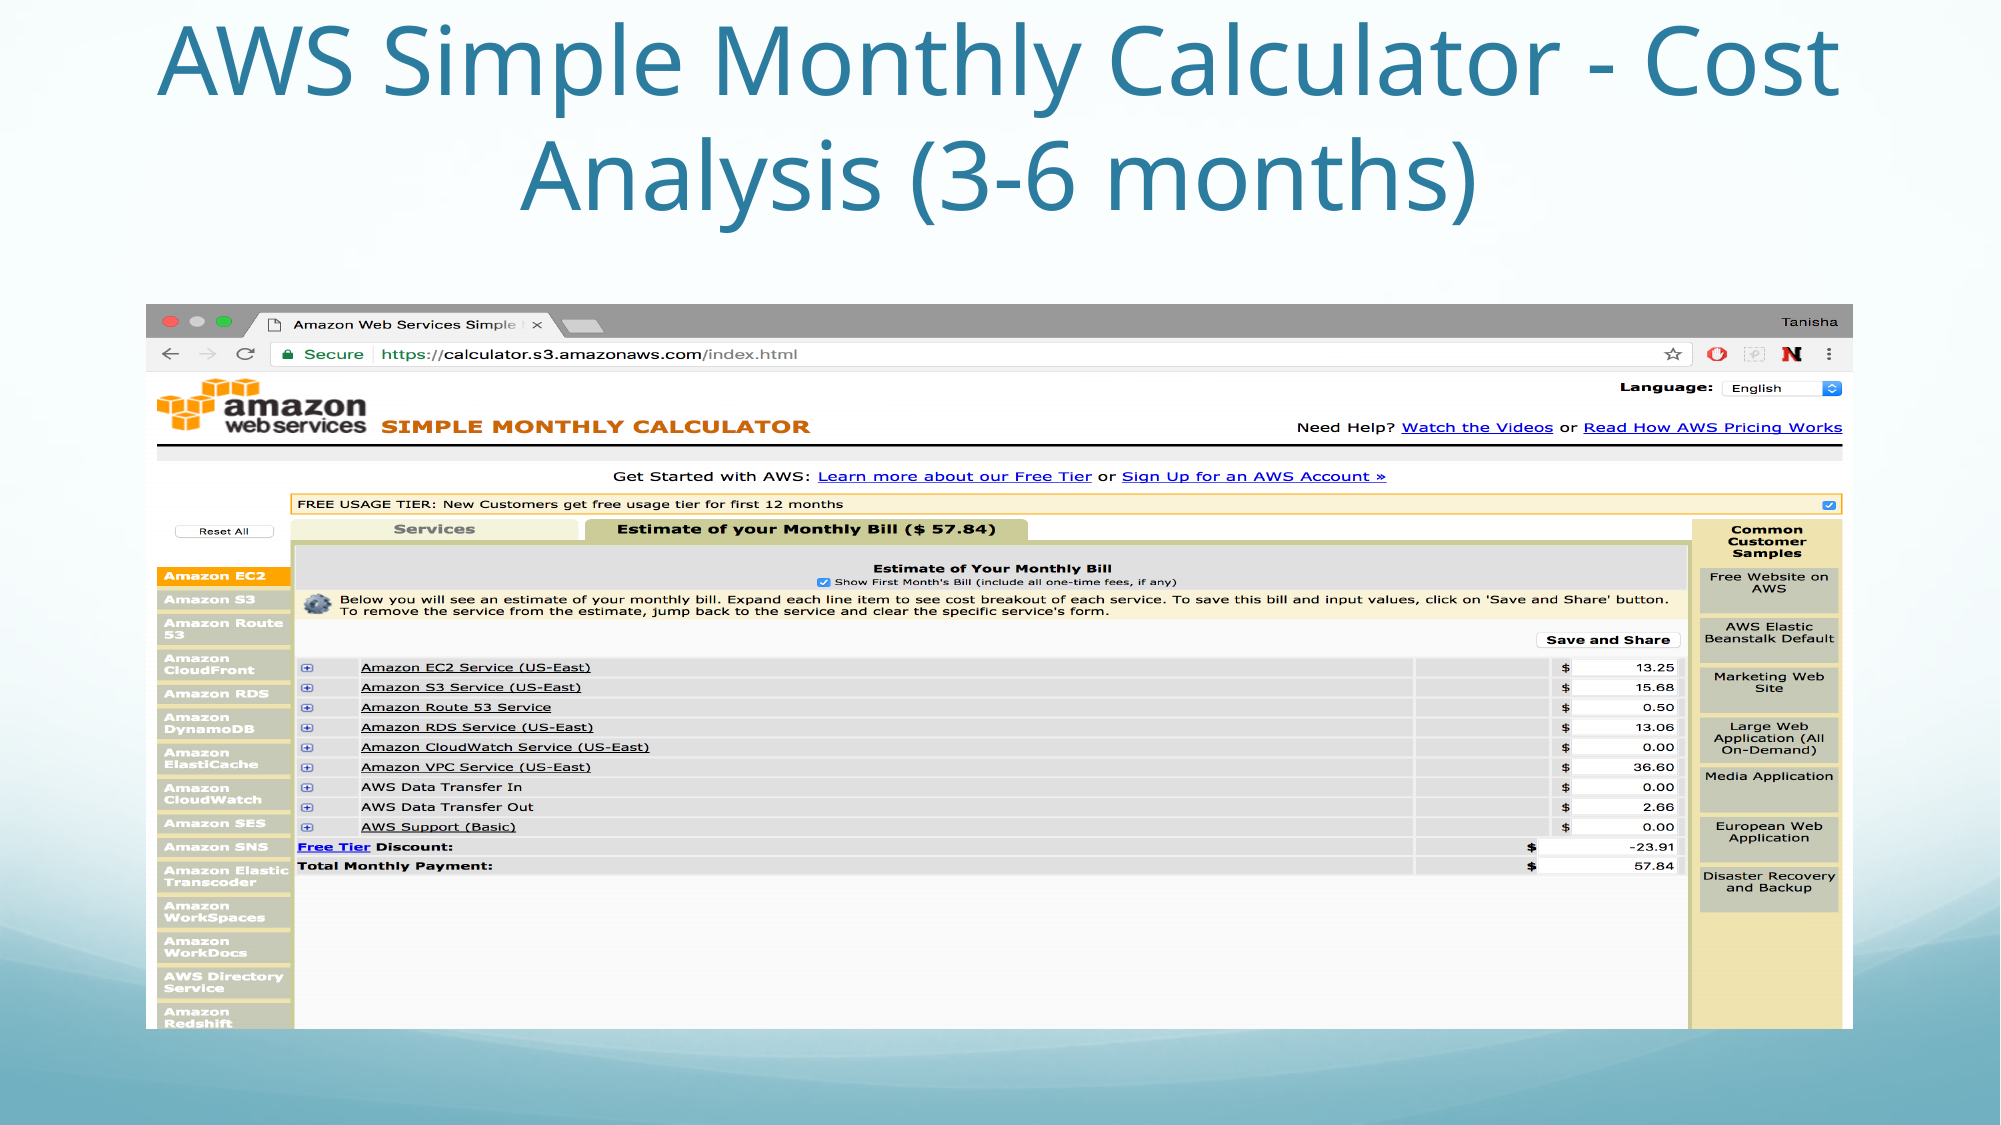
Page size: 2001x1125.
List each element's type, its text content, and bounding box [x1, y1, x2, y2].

title AWS Simple Monthly Calculator - Cost Analysis (3-6 months) [120, 17, 1880, 237]
picture [146, 303, 1853, 1029]
